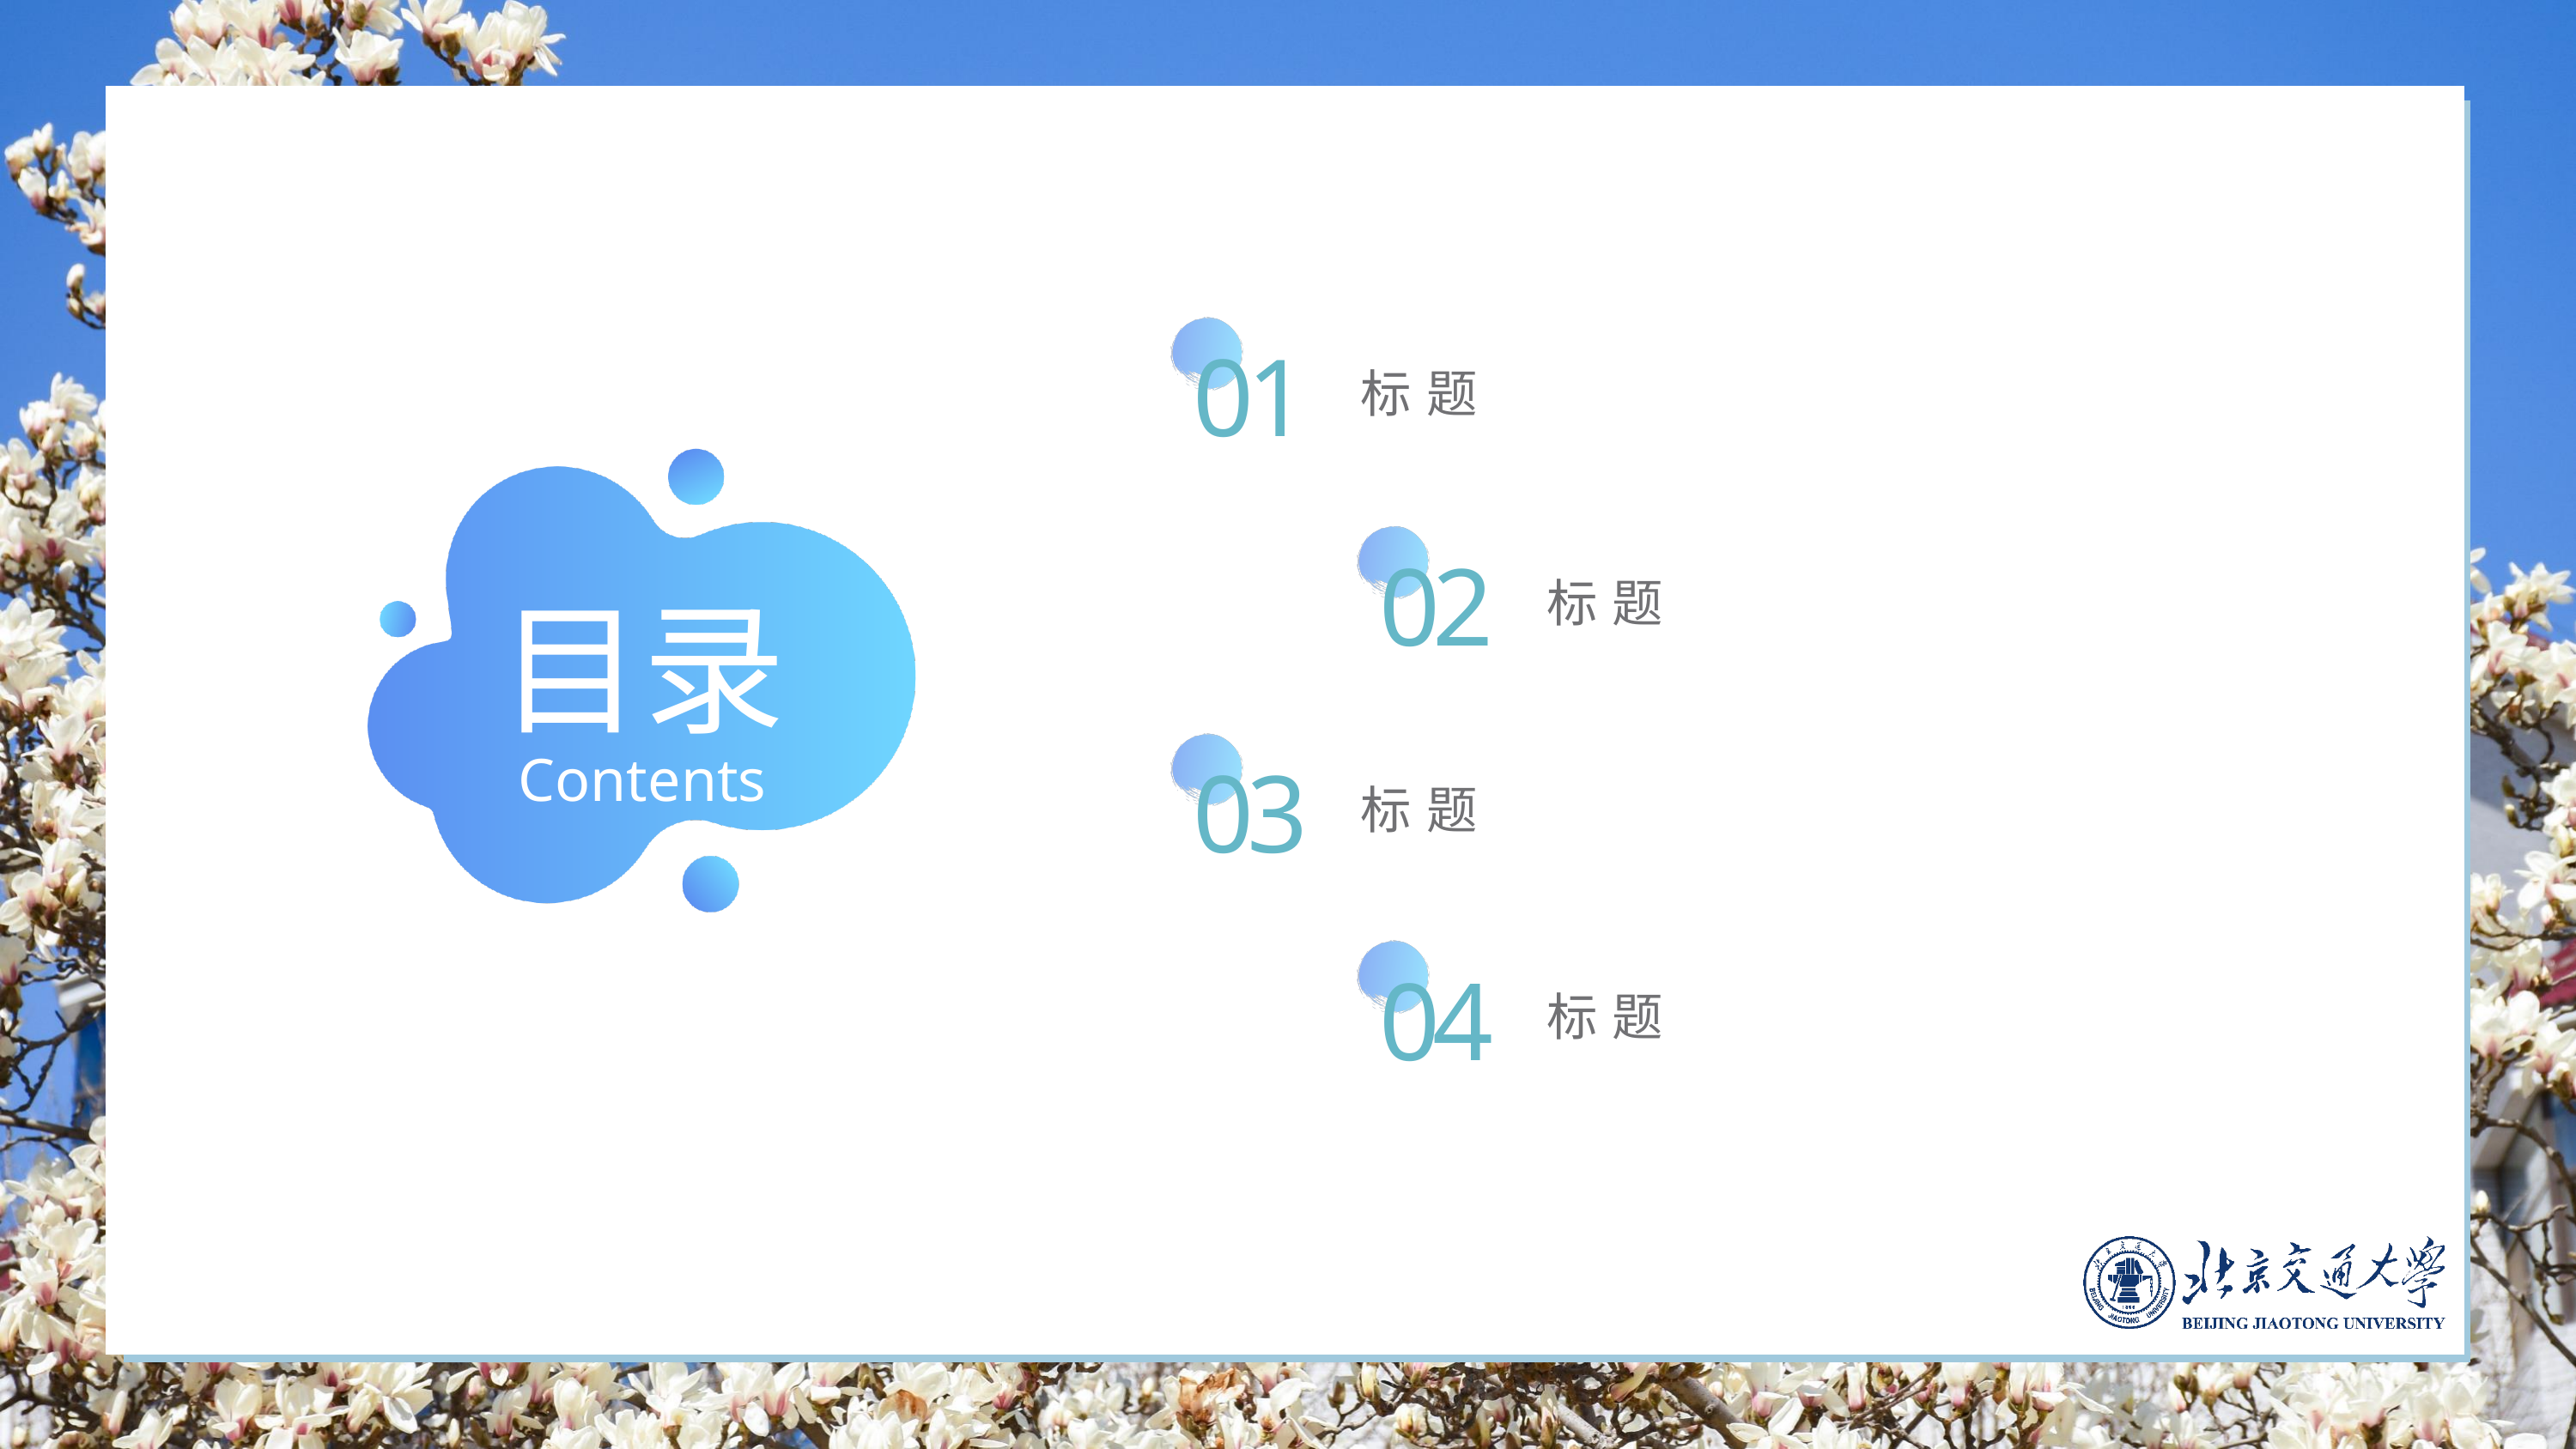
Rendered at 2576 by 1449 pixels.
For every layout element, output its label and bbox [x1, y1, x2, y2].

picture [0, 0, 2576, 1449]
text_box [105, 85, 2471, 1363]
text_box [1357, 931, 2169, 1072]
text_box [1357, 518, 2169, 658]
text_box [1170, 724, 1983, 865]
text_box [1170, 308, 1983, 449]
text_box [368, 448, 918, 912]
